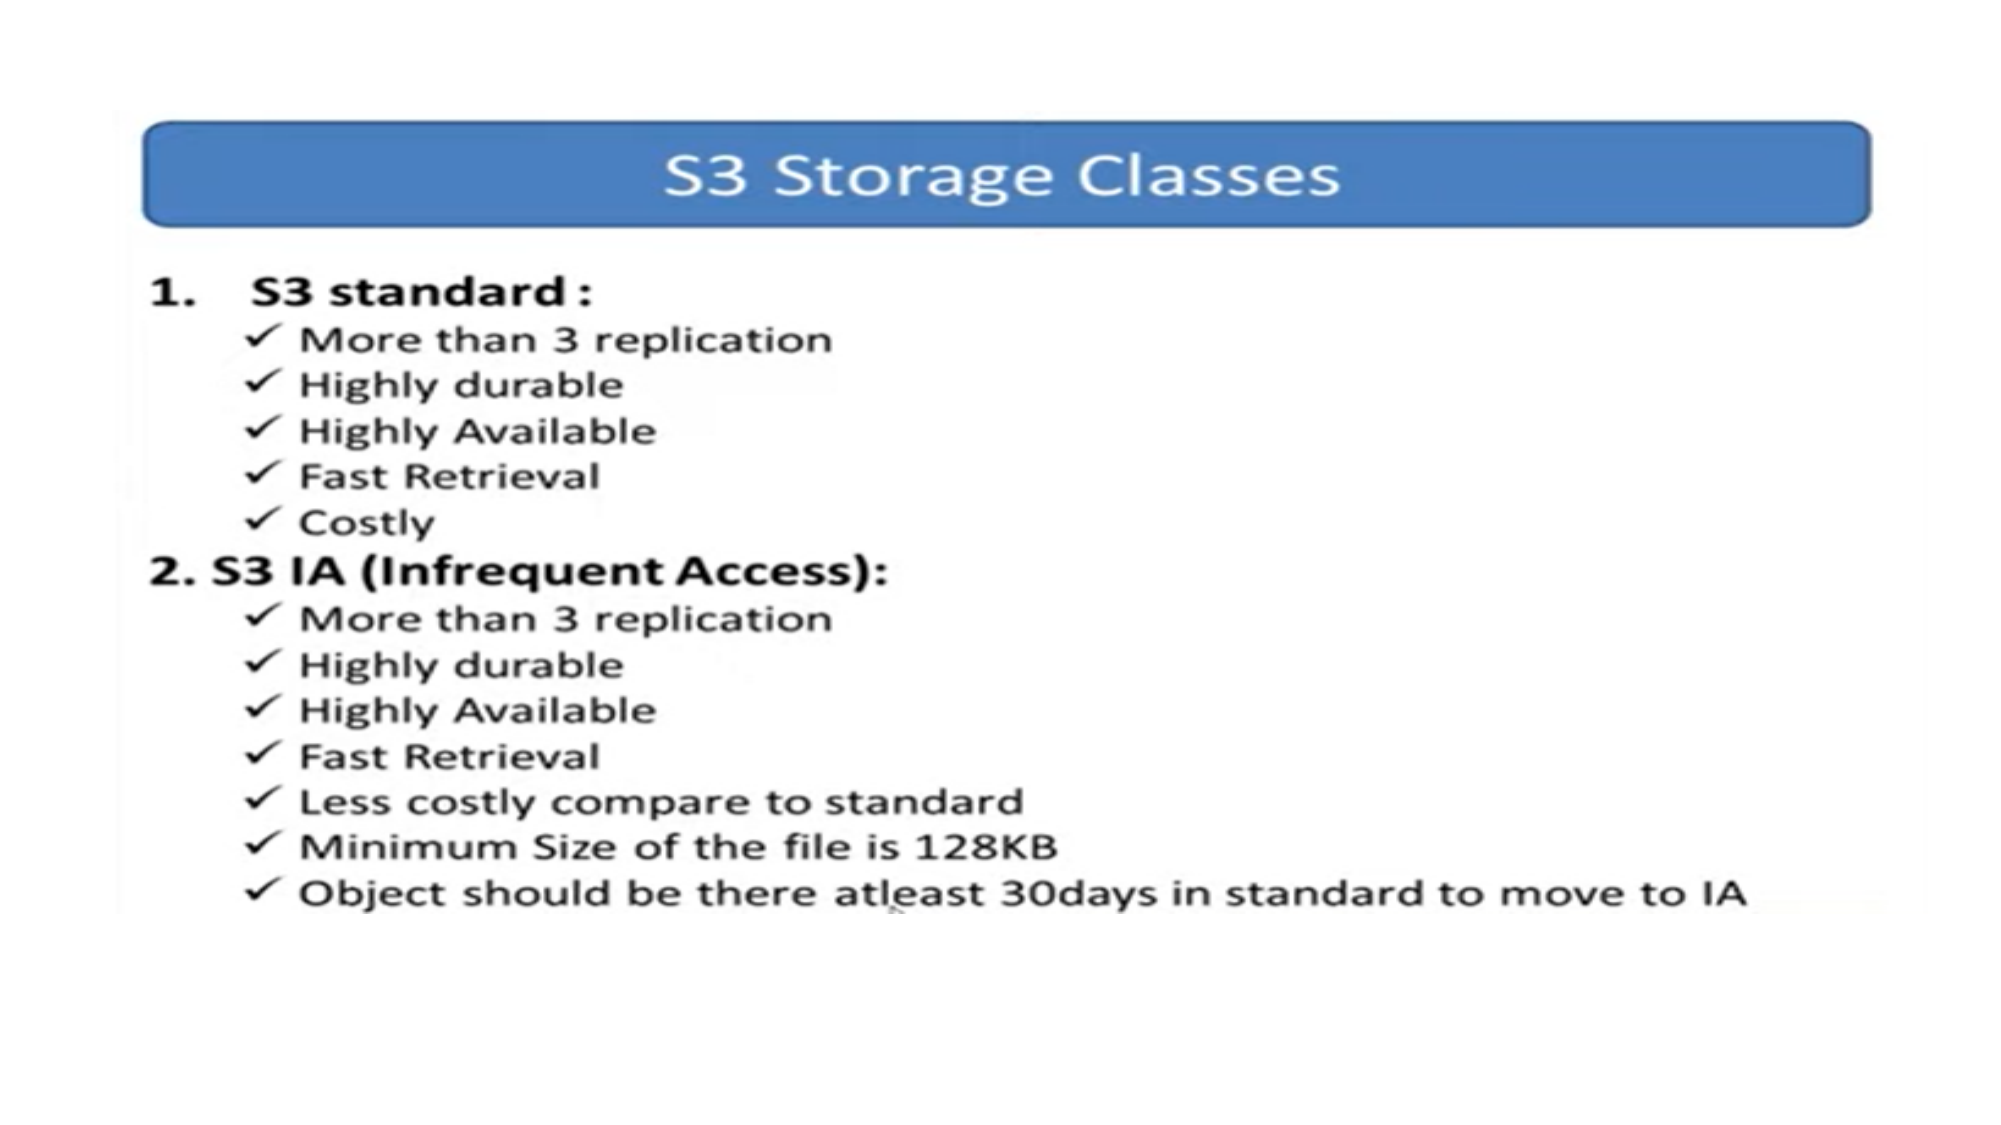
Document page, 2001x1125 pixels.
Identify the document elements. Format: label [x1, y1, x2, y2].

list [112, 110, 1940, 914]
